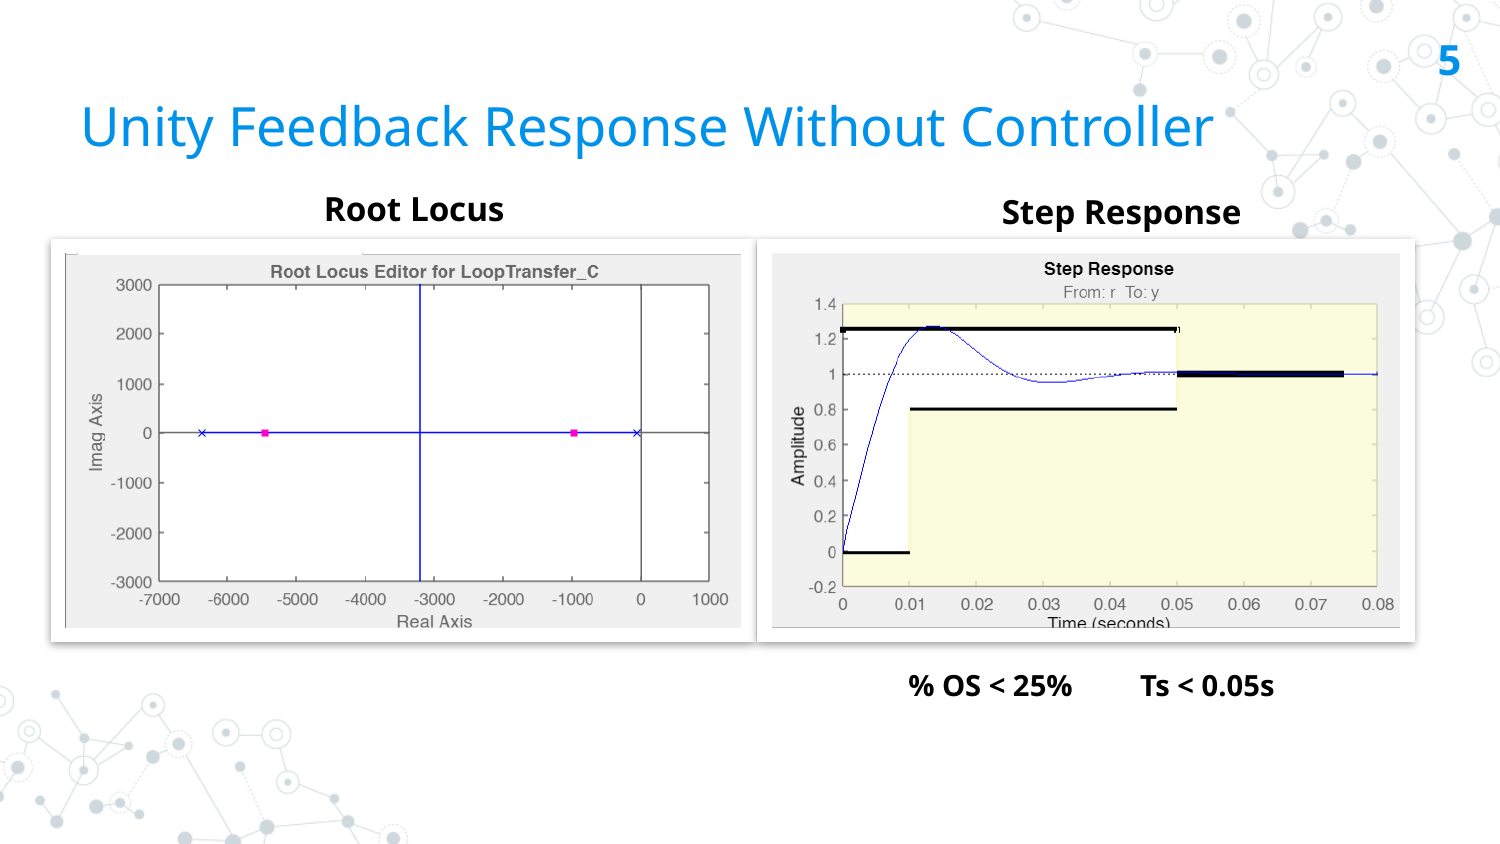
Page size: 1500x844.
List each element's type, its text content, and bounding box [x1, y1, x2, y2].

slide_number 5 [1386, 18, 1477, 83]
title Unity Feedback Response Without Controller [65, 56, 1279, 173]
text_box % OS < 25% Ts < 0.05s [775, 659, 1408, 710]
text_box Step Response [987, 183, 1500, 239]
picture [771, 252, 1401, 628]
picture [0, 0, 1500, 844]
text_box Root Locus [309, 181, 651, 236]
